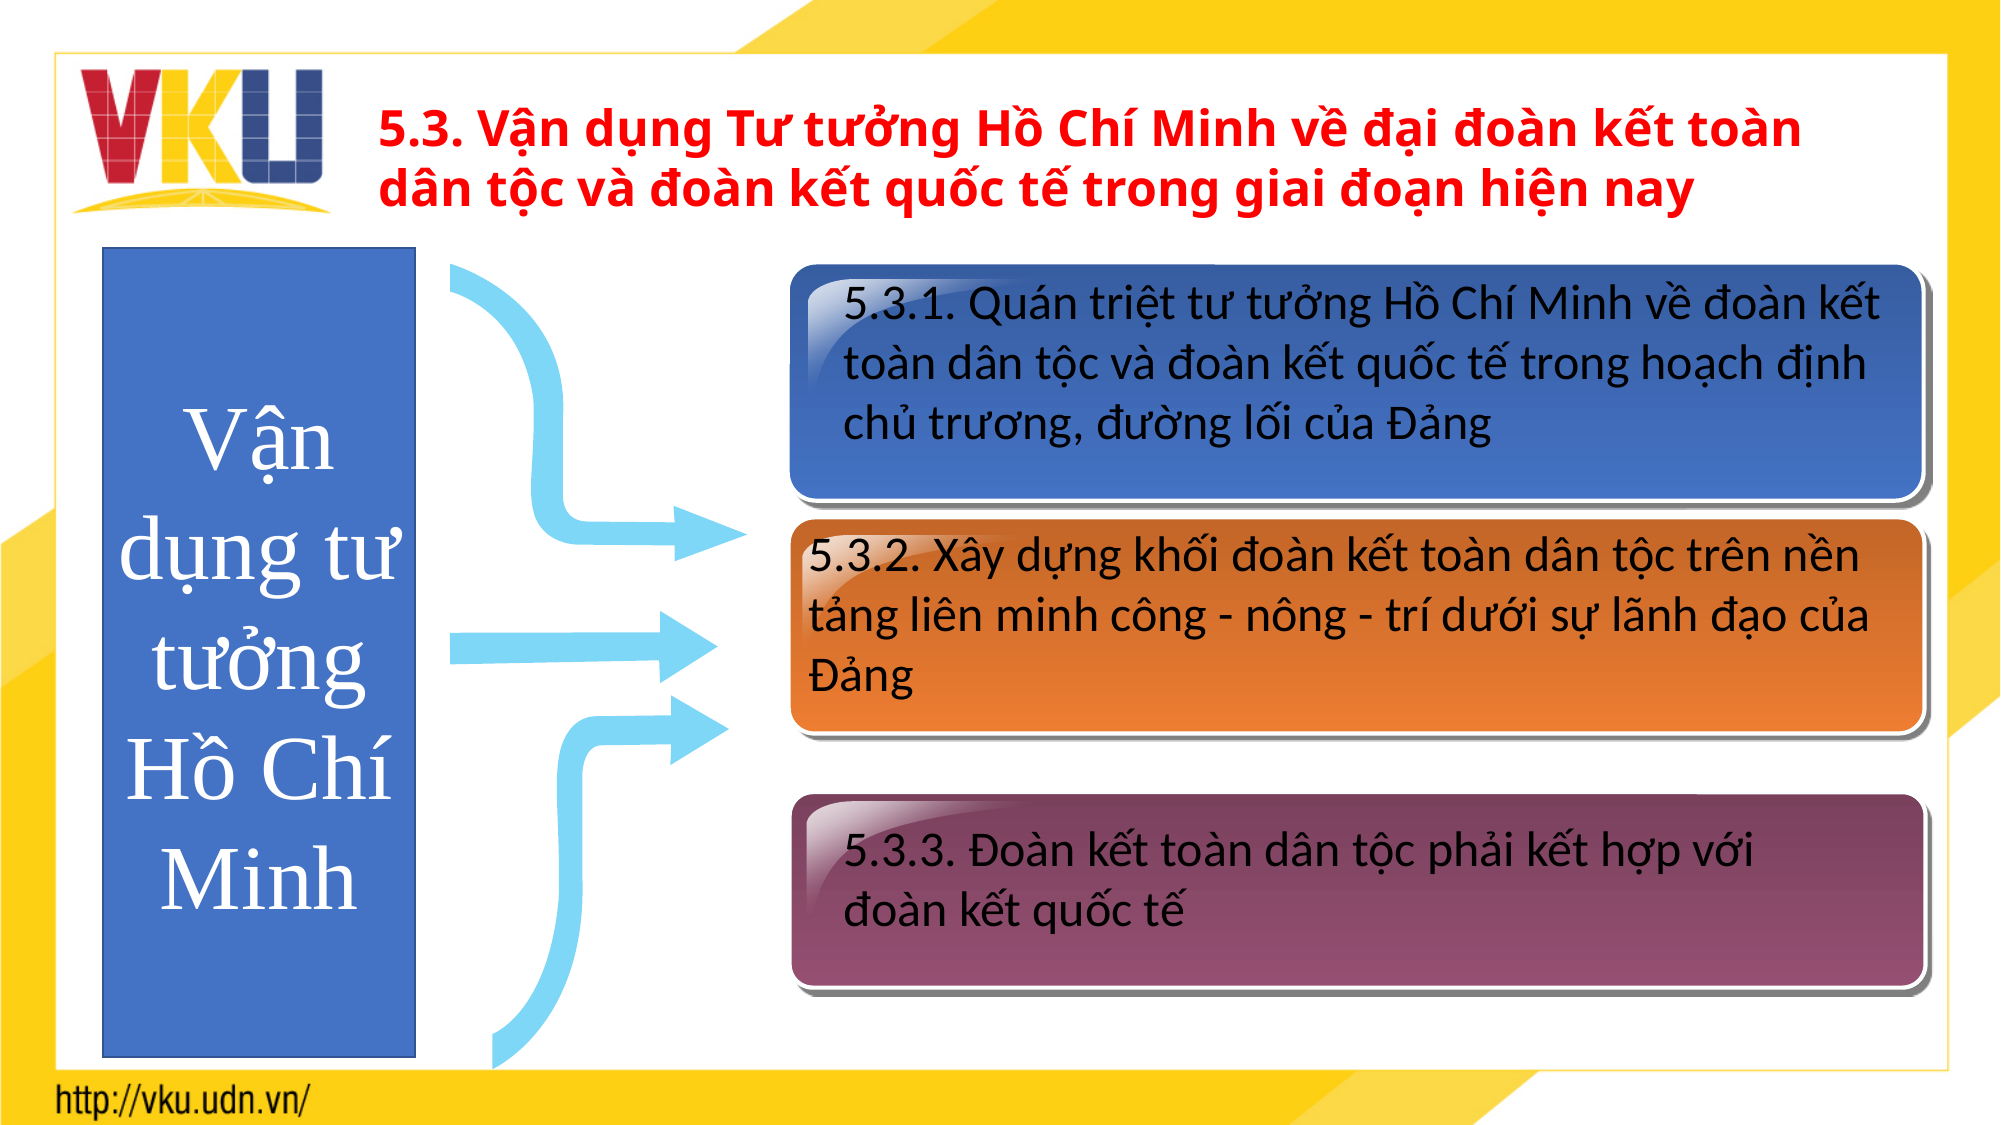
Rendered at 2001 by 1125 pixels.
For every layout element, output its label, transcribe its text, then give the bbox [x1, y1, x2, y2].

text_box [103, 248, 1940, 1057]
picture [0, 0, 2001, 1125]
text_box 5.3. Vận dụng Tư tưởng Hồ Chí Minh về đại đoàn kết toàn dân tộc và đoàn kết quốc tế trong giai đoạn hiện nay [363, 88, 1911, 224]
